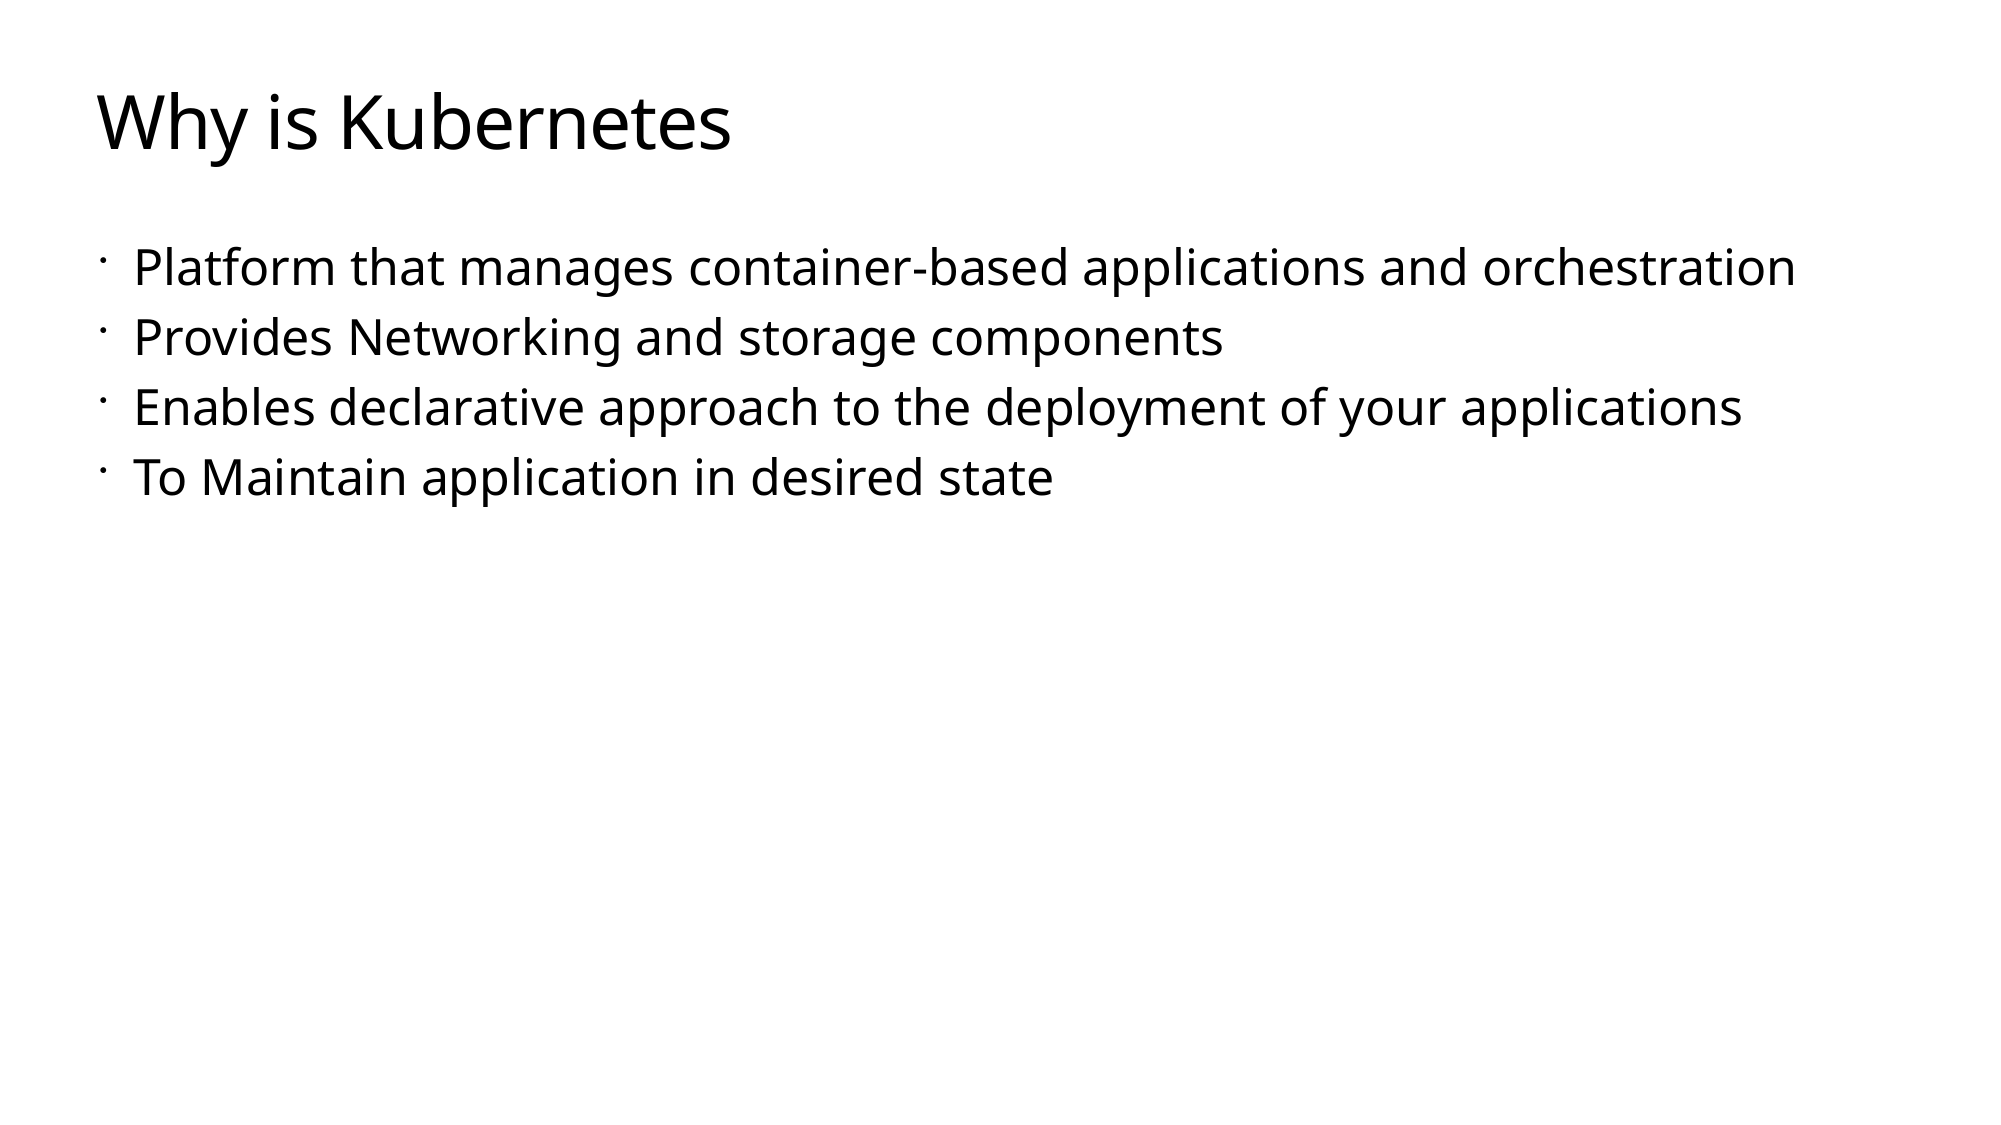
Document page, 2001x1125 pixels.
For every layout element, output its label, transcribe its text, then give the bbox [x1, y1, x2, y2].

list Platform that manages container-based applications and orchestration Provides Networking and storage components Enables declarative approach to the deployment of your applications To Maintain application in desired state [95, 235, 1970, 599]
title Why is Kubernetes [96, 75, 1904, 166]
